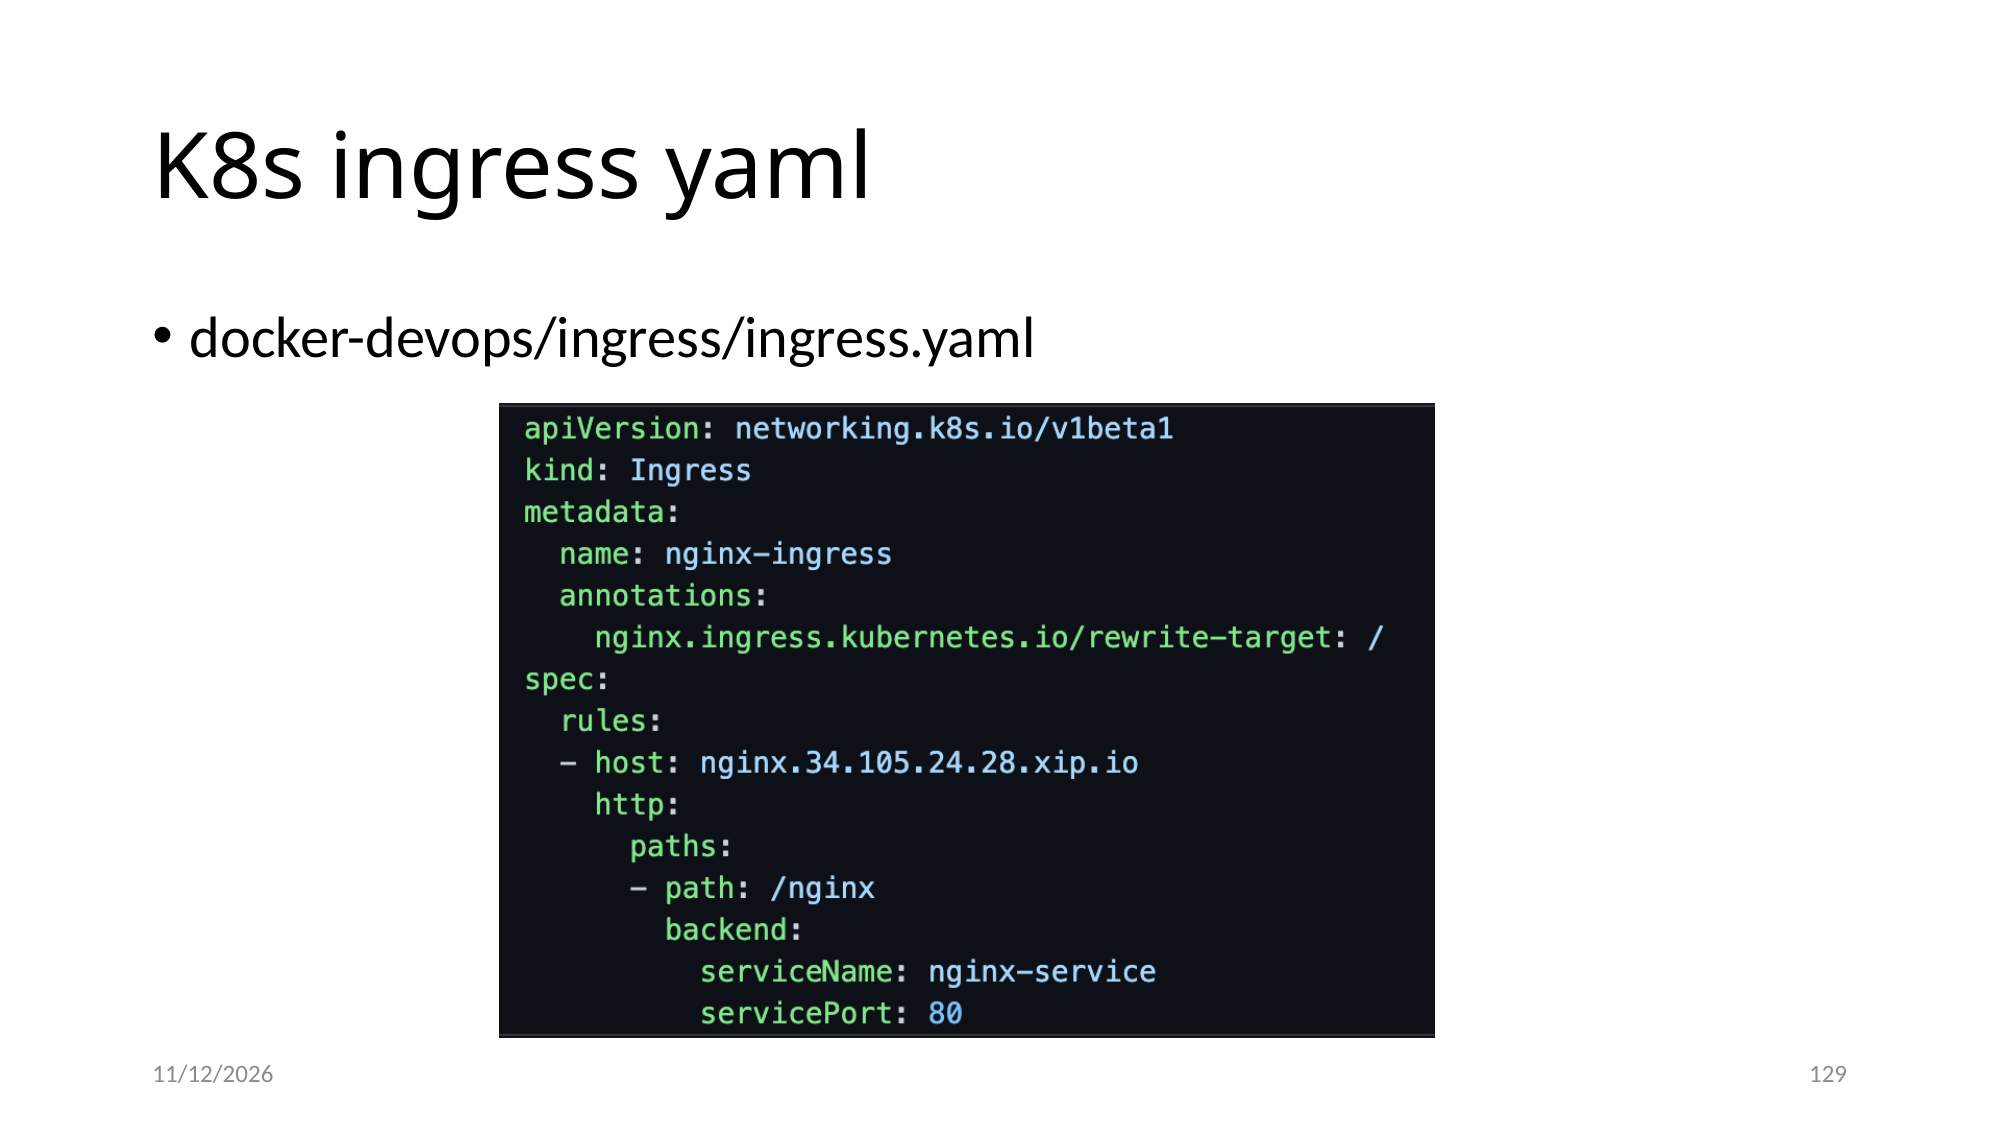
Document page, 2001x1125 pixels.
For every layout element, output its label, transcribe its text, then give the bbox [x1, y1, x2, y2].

list docker-devops/ingress/ingress.yaml [137, 299, 1863, 1014]
title K8s ingress yaml [137, 59, 1863, 278]
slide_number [137, 1042, 588, 1103]
slide_number 129 [1412, 1042, 1863, 1103]
picture [499, 403, 1435, 1038]
